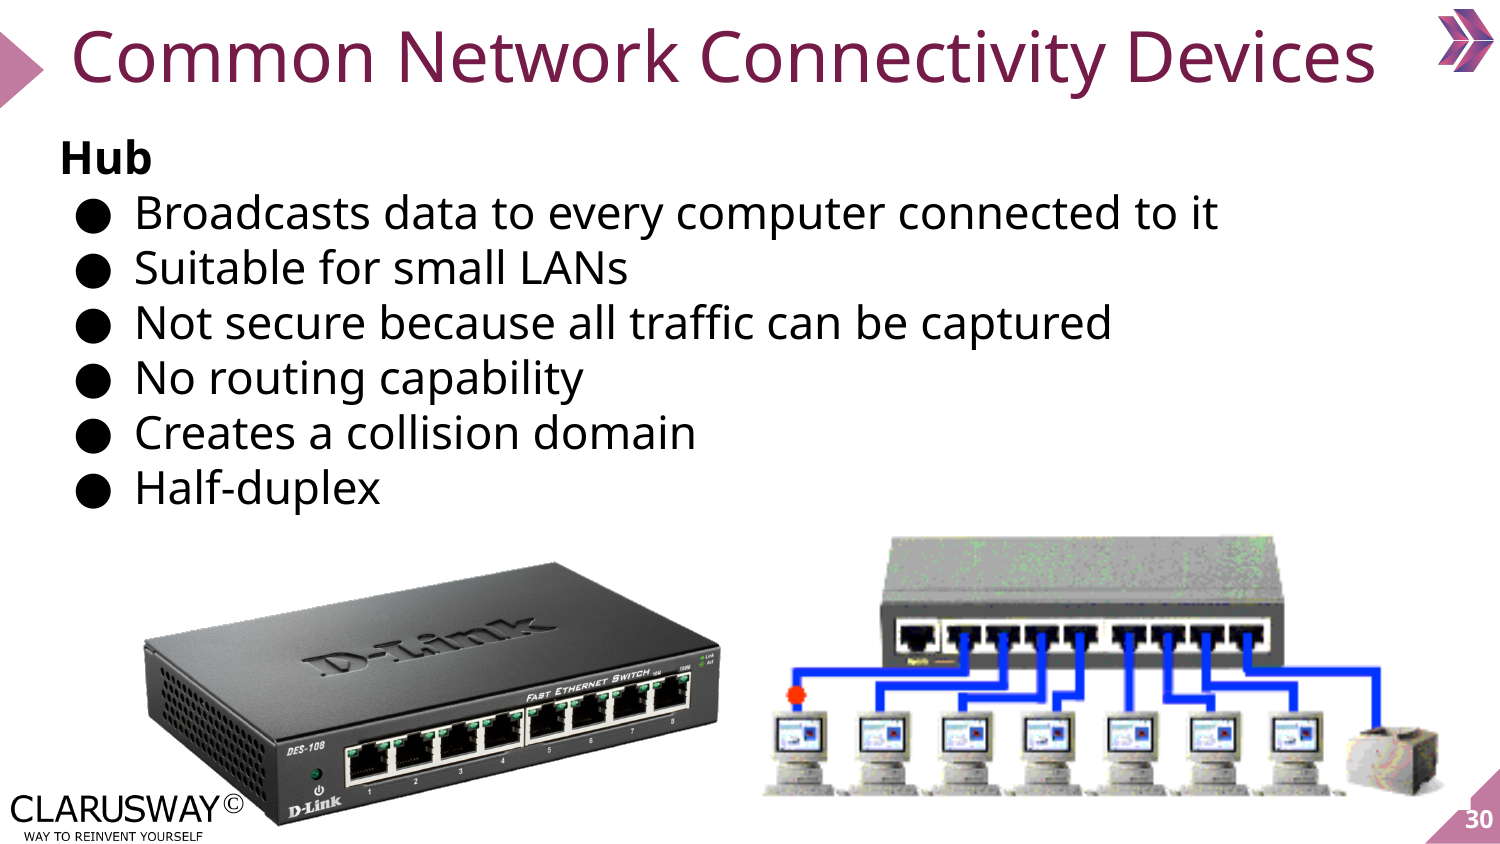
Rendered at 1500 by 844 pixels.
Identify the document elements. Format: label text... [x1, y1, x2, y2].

slide_number 30 [1418, 760, 1494, 838]
picture [11, 503, 1471, 844]
text_box Hub Broadcasts data to every computer connected to it Suitable for small LANs Not secure because all traffic can be captured No routing capability Creates a collision domain Half-duplex [43, 113, 1457, 432]
title Common Network Connectivity Devices [70, 28, 1419, 113]
picture [1438, 9, 1494, 72]
